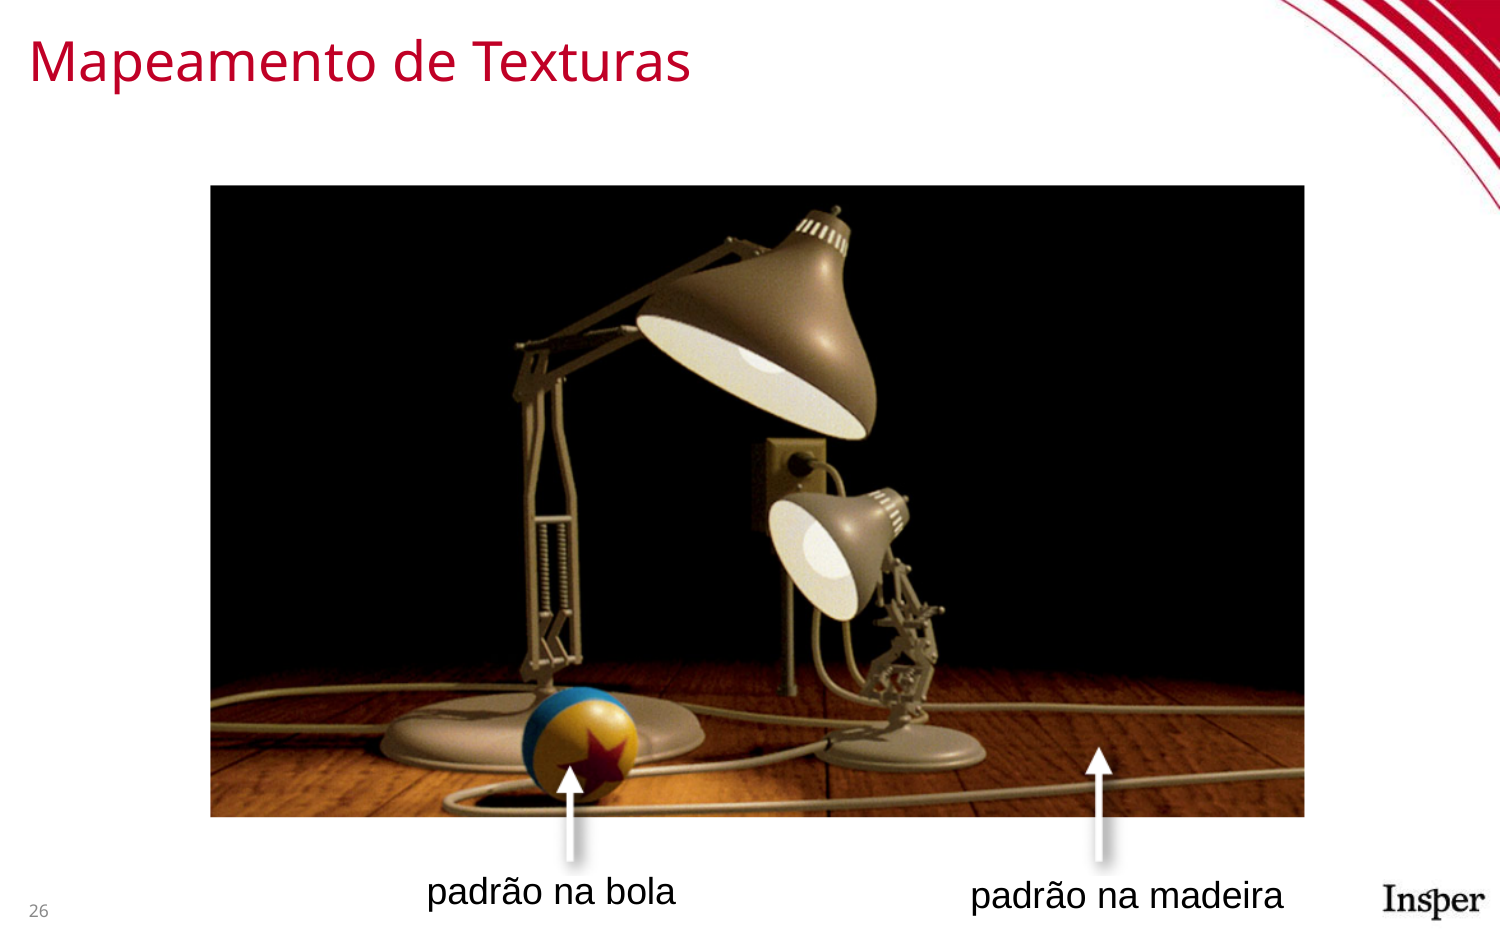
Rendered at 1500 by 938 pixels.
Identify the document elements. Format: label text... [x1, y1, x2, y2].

text_box padrão na madeira [955, 885, 1303, 925]
picture [185, 0, 1500, 938]
text_box padrão na bola [411, 885, 694, 921]
slide_number 26 [0, 887, 78, 938]
title Mapeamento de Texturas [13, 18, 1397, 104]
